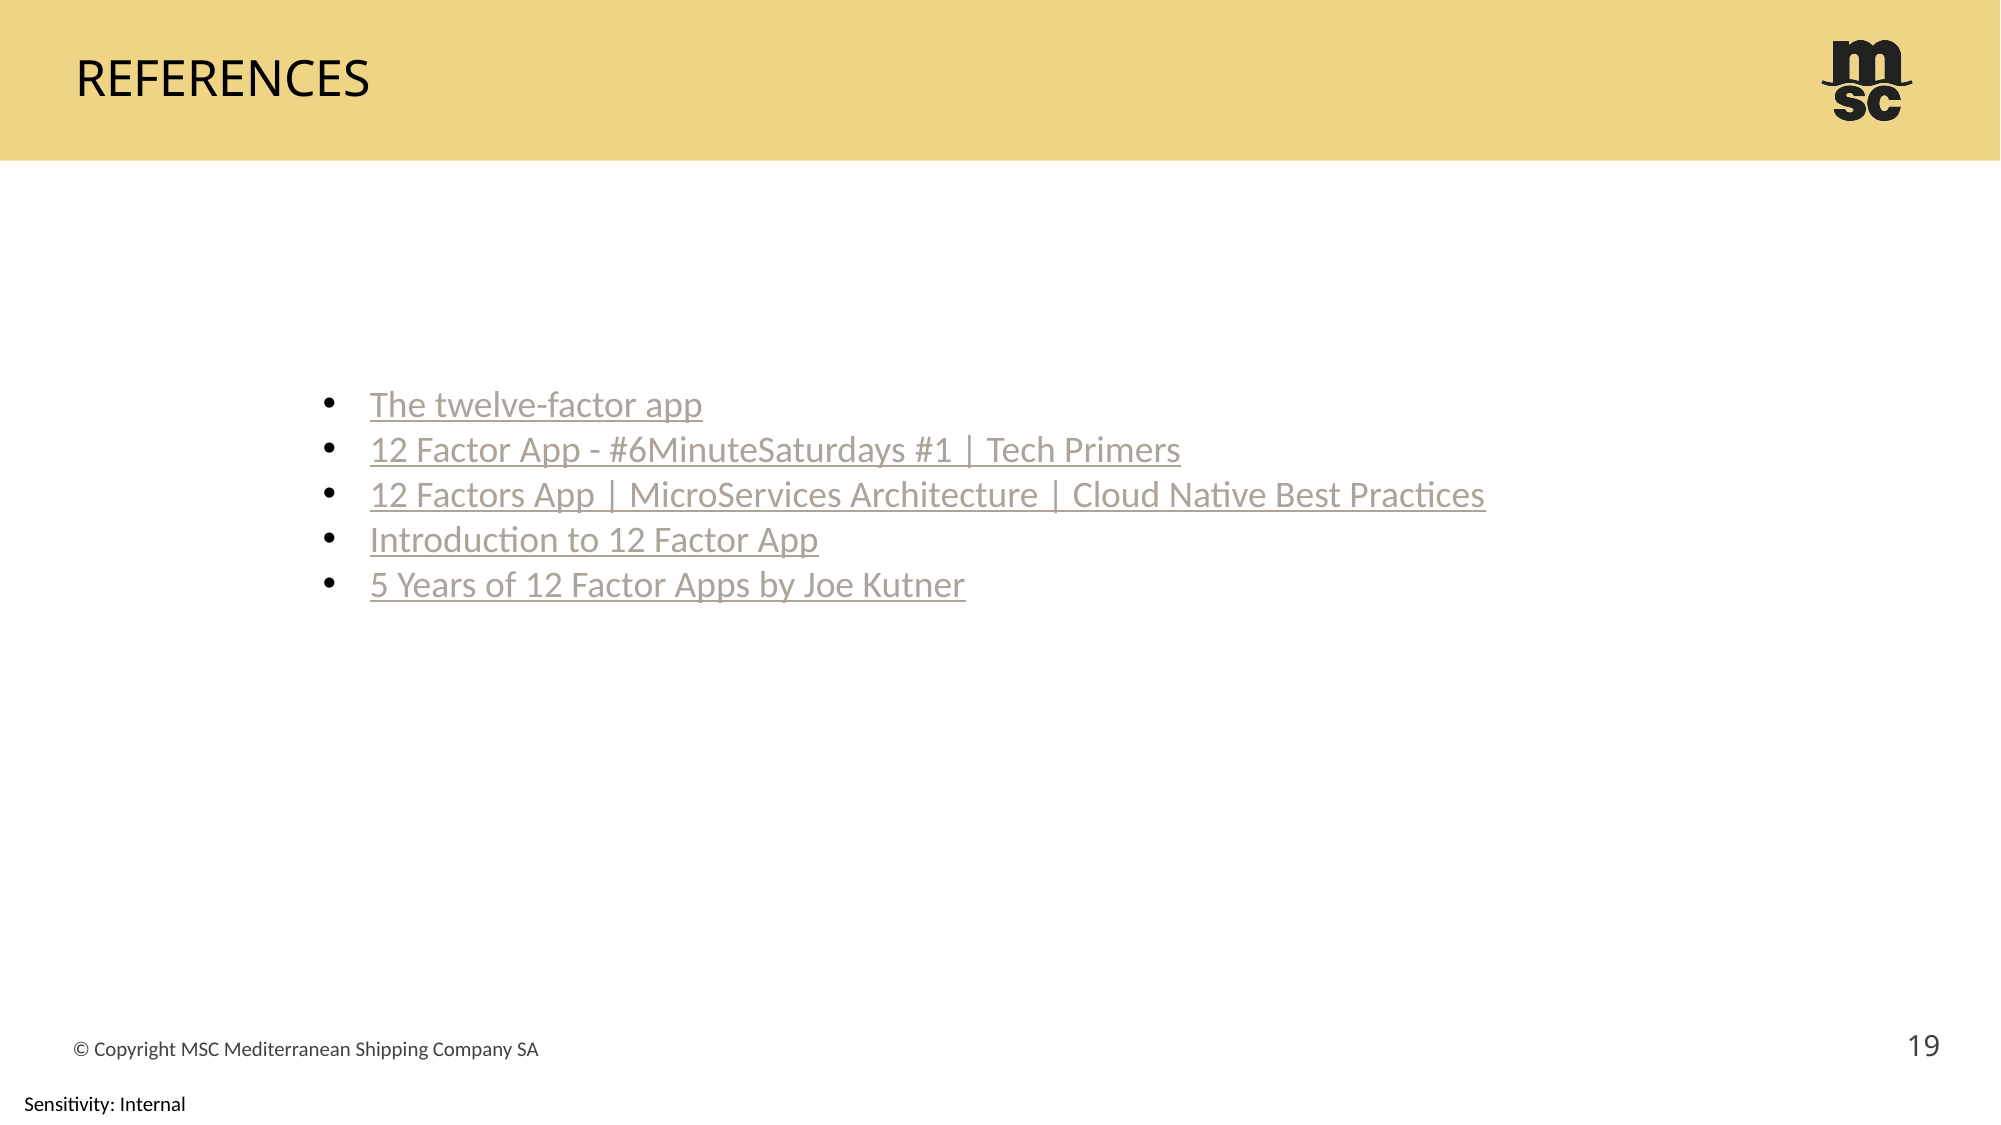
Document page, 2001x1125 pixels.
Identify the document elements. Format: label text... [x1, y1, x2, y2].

title references [75, 6, 1474, 155]
slide_number 19 [1879, 1019, 1956, 1070]
footer © Copyright MSC Mediterranean Shipping Company SA [57, 1027, 663, 1079]
picture [1797, 5, 1937, 157]
text_box The twelve-factor app 12 Factor App - #6MinuteSaturdays #1 | Tech Primers 12 Factors App | MicroServices Architecture | Cloud Native Best Practices Introduction to 12 Factor App 5 Years of 12 Factor Apps by Joe Kutner [308, 372, 1676, 657]
